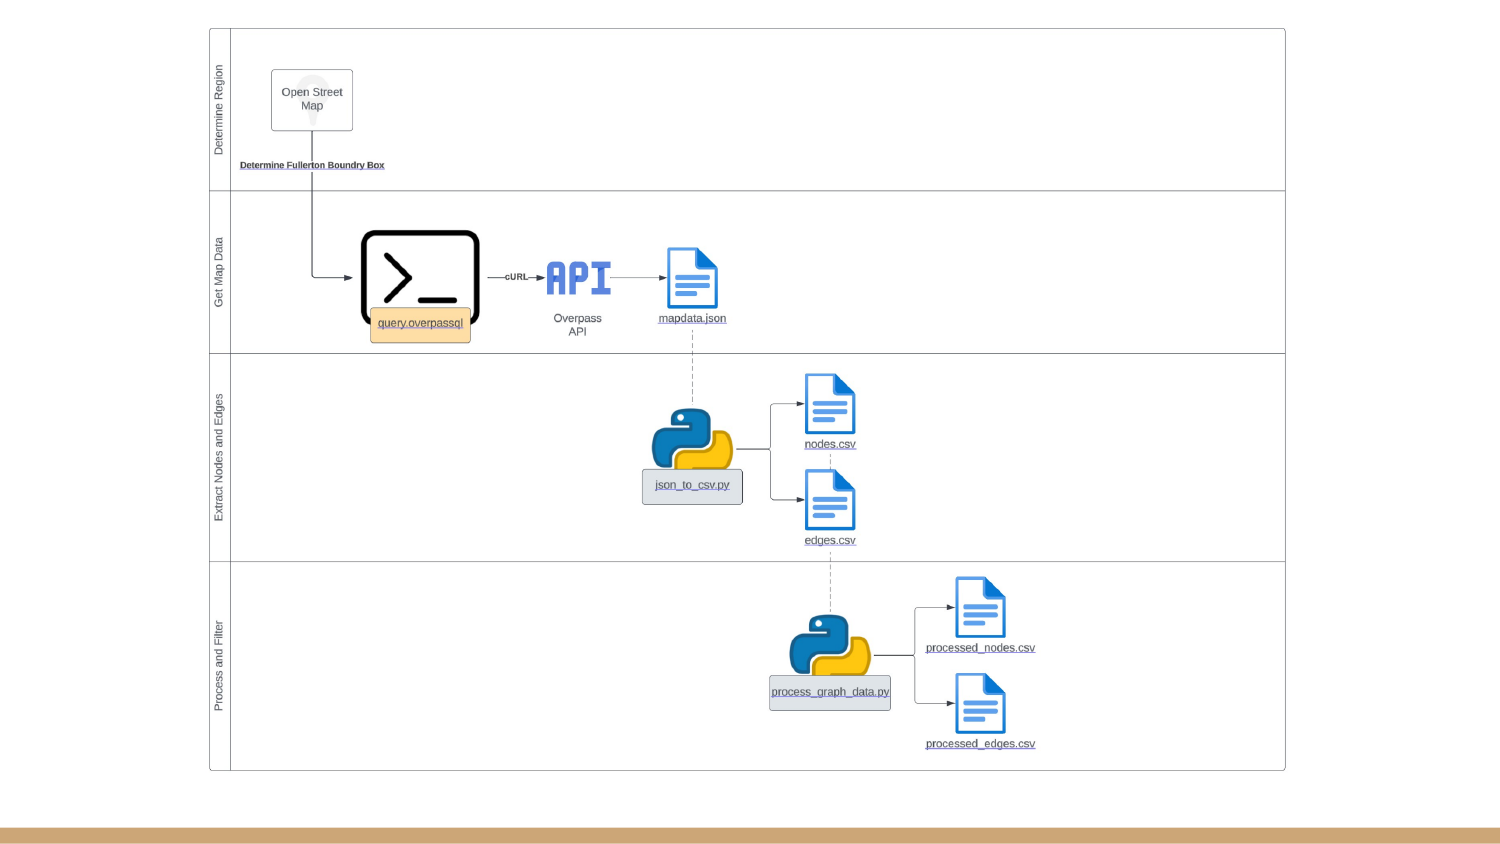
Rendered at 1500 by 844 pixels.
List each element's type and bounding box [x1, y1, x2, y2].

picture [199, 15, 1301, 784]
